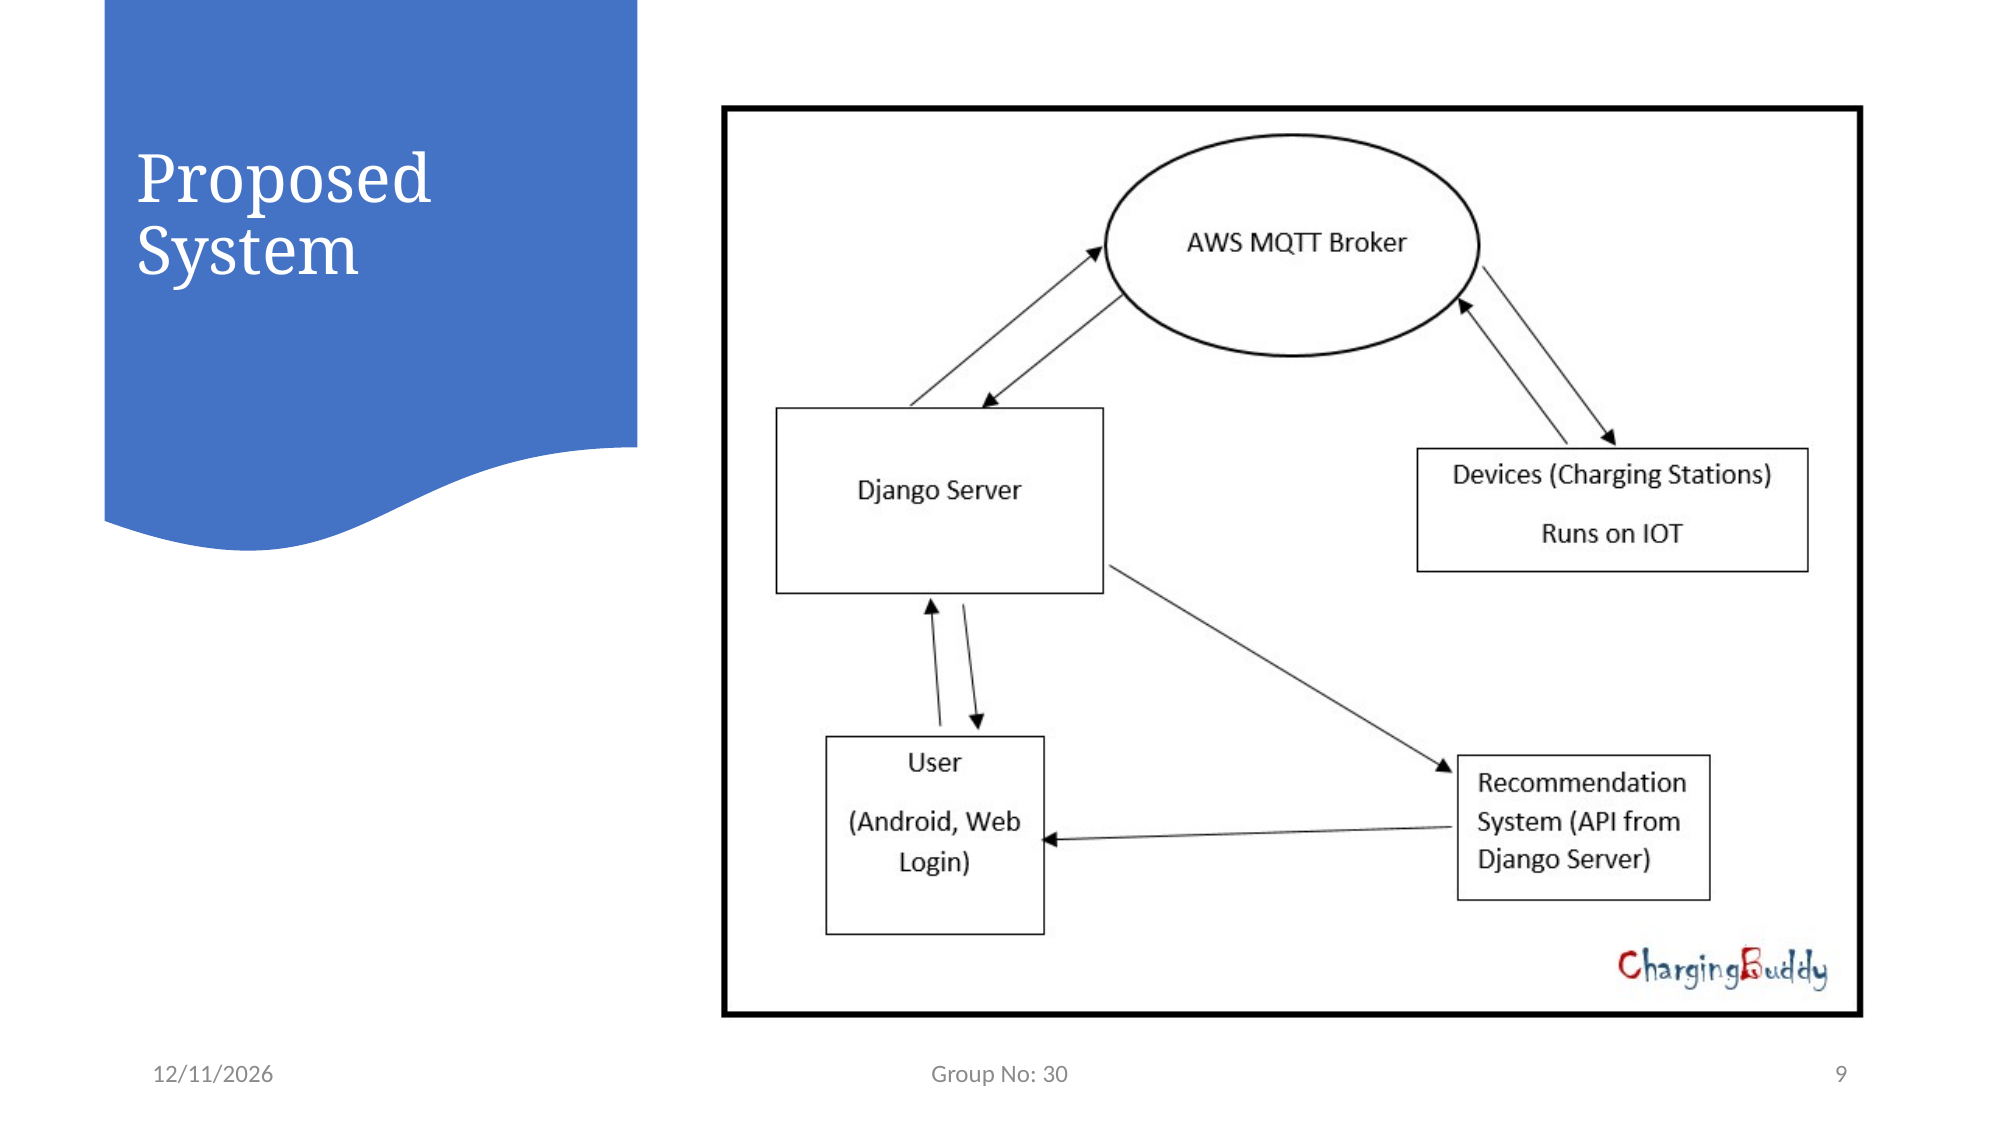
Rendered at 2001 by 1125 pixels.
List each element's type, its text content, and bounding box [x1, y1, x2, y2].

footer Group No: 30 [662, 1042, 1338, 1103]
title Proposed System [121, 22, 622, 412]
slide_number 9 [1412, 1042, 1863, 1103]
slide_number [137, 1042, 588, 1103]
picture [720, 104, 1865, 1021]
text_box [103, 0, 639, 552]
